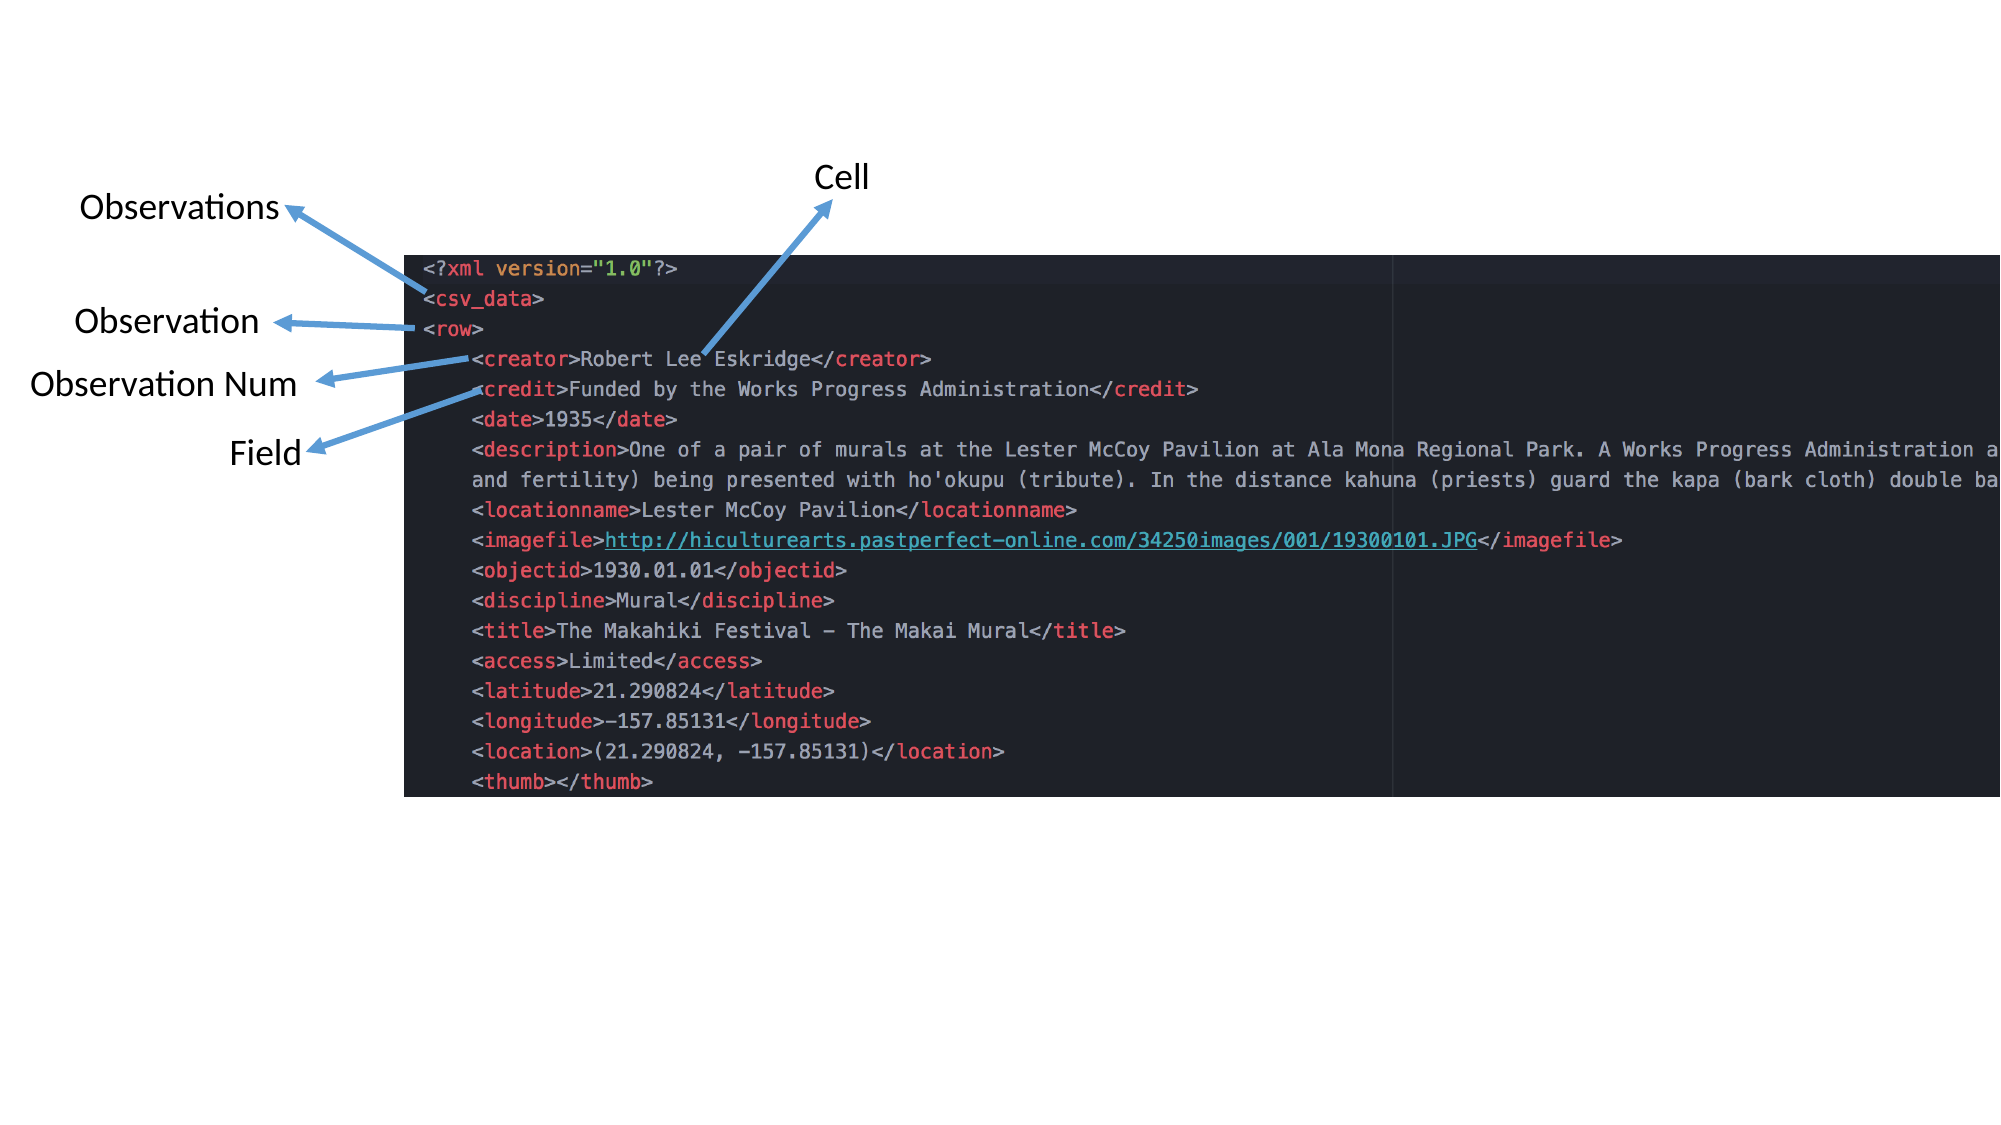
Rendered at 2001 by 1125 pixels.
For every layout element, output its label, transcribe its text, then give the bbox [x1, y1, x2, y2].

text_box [703, 199, 833, 355]
picture [404, 255, 2000, 797]
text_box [284, 204, 426, 293]
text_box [305, 390, 482, 452]
text_box Observations [64, 174, 365, 235]
text_box Cell [799, 144, 969, 204]
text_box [315, 358, 469, 382]
text_box Observation Num [15, 351, 316, 412]
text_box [273, 322, 415, 329]
text_box Observation [59, 288, 360, 348]
text_box Field [214, 420, 385, 481]
